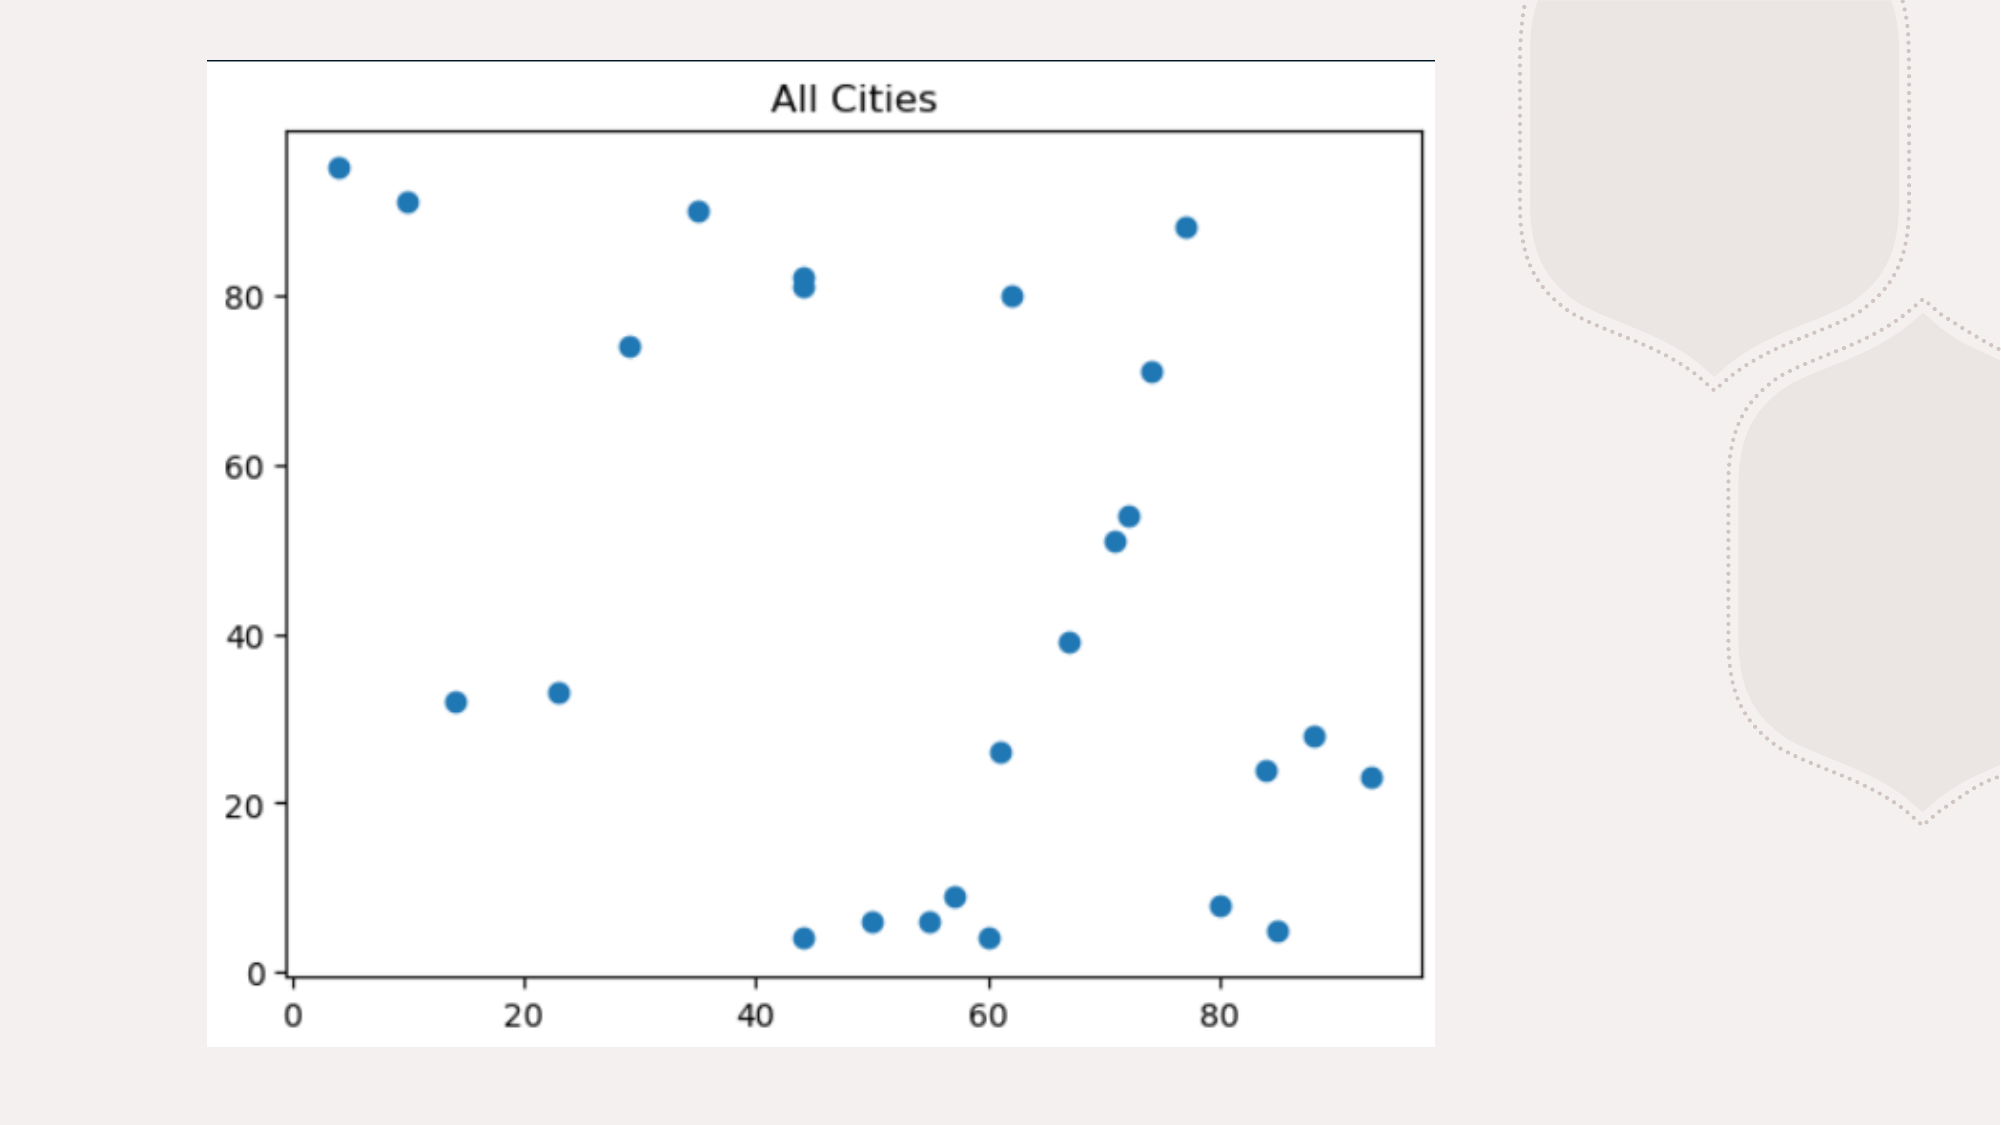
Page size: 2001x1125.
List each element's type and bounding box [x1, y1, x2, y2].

list [206, 60, 1435, 1048]
